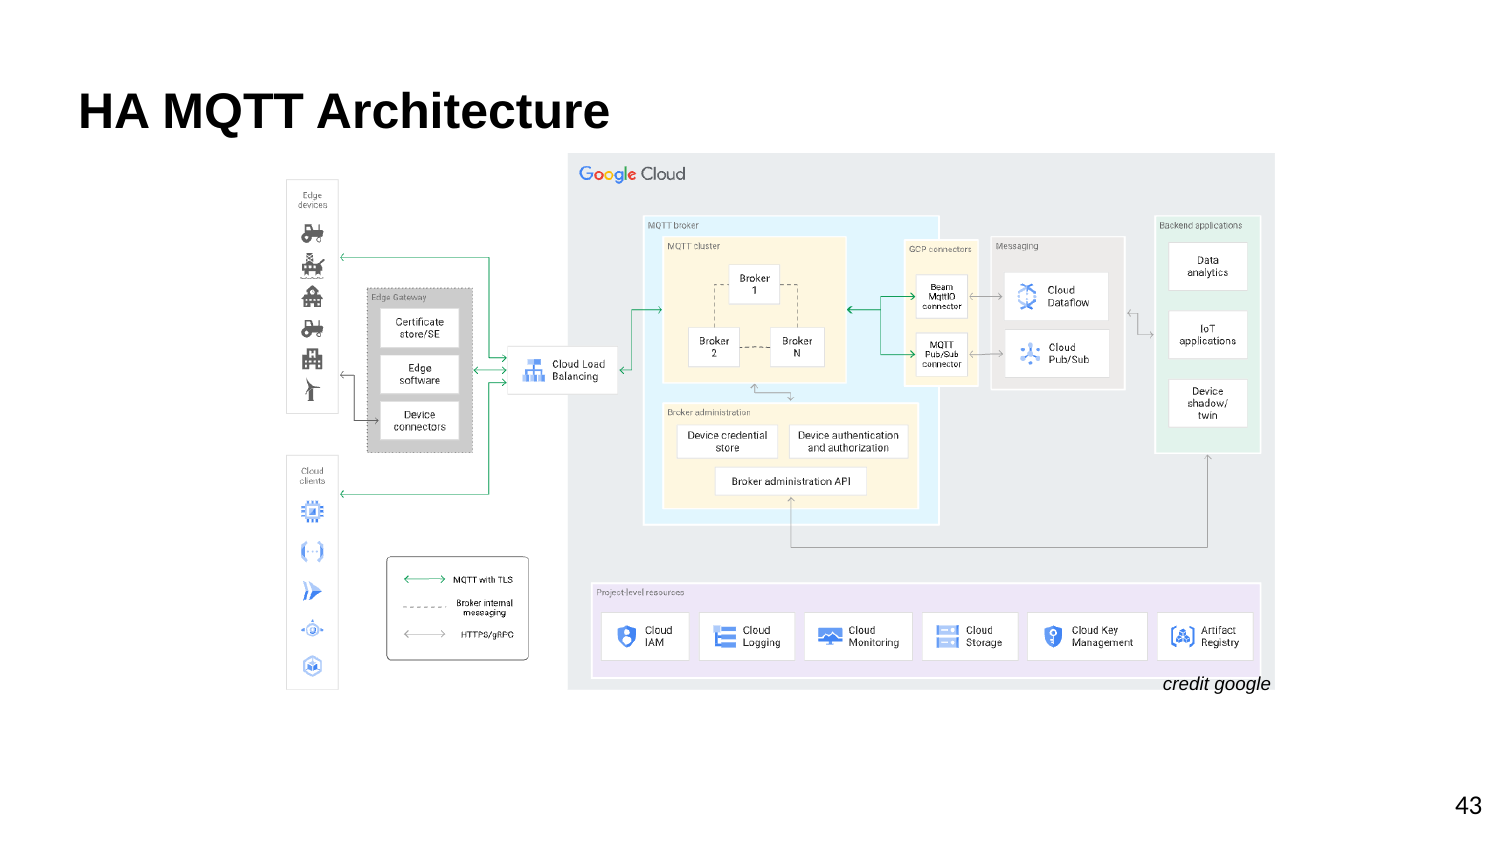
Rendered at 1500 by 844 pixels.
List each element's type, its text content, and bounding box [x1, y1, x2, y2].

picture [286, 153, 1275, 690]
slide_number ‹#› [1440, 780, 1500, 830]
text_box HA MQTT Architecture [78, 78, 1053, 150]
